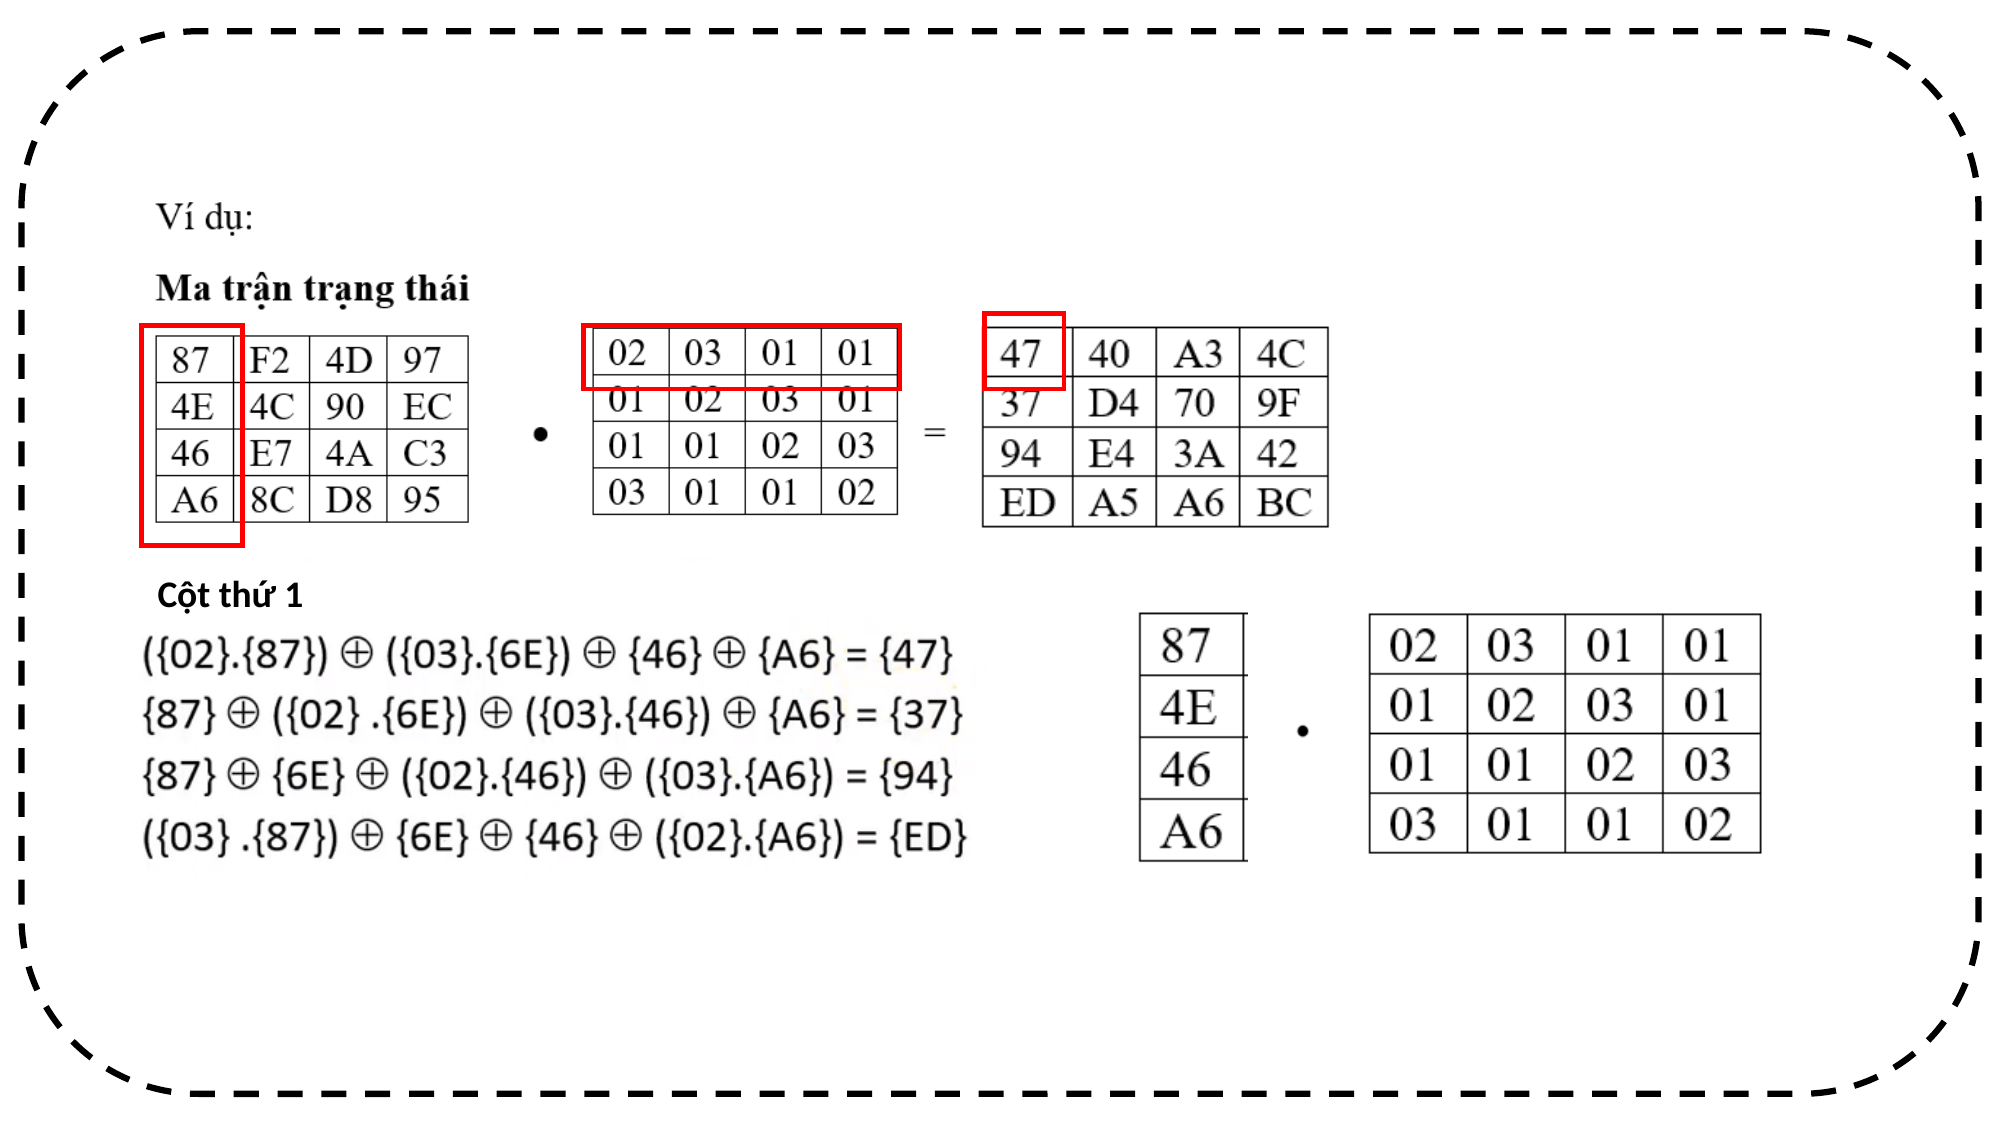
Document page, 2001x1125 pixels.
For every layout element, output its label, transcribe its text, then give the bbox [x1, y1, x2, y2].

text_box Cột thứ 1 [142, 563, 319, 617]
picture [1117, 594, 1248, 881]
picture [1268, 703, 1330, 768]
picture [117, 170, 1352, 567]
picture [122, 617, 1005, 881]
picture [1351, 579, 1785, 892]
